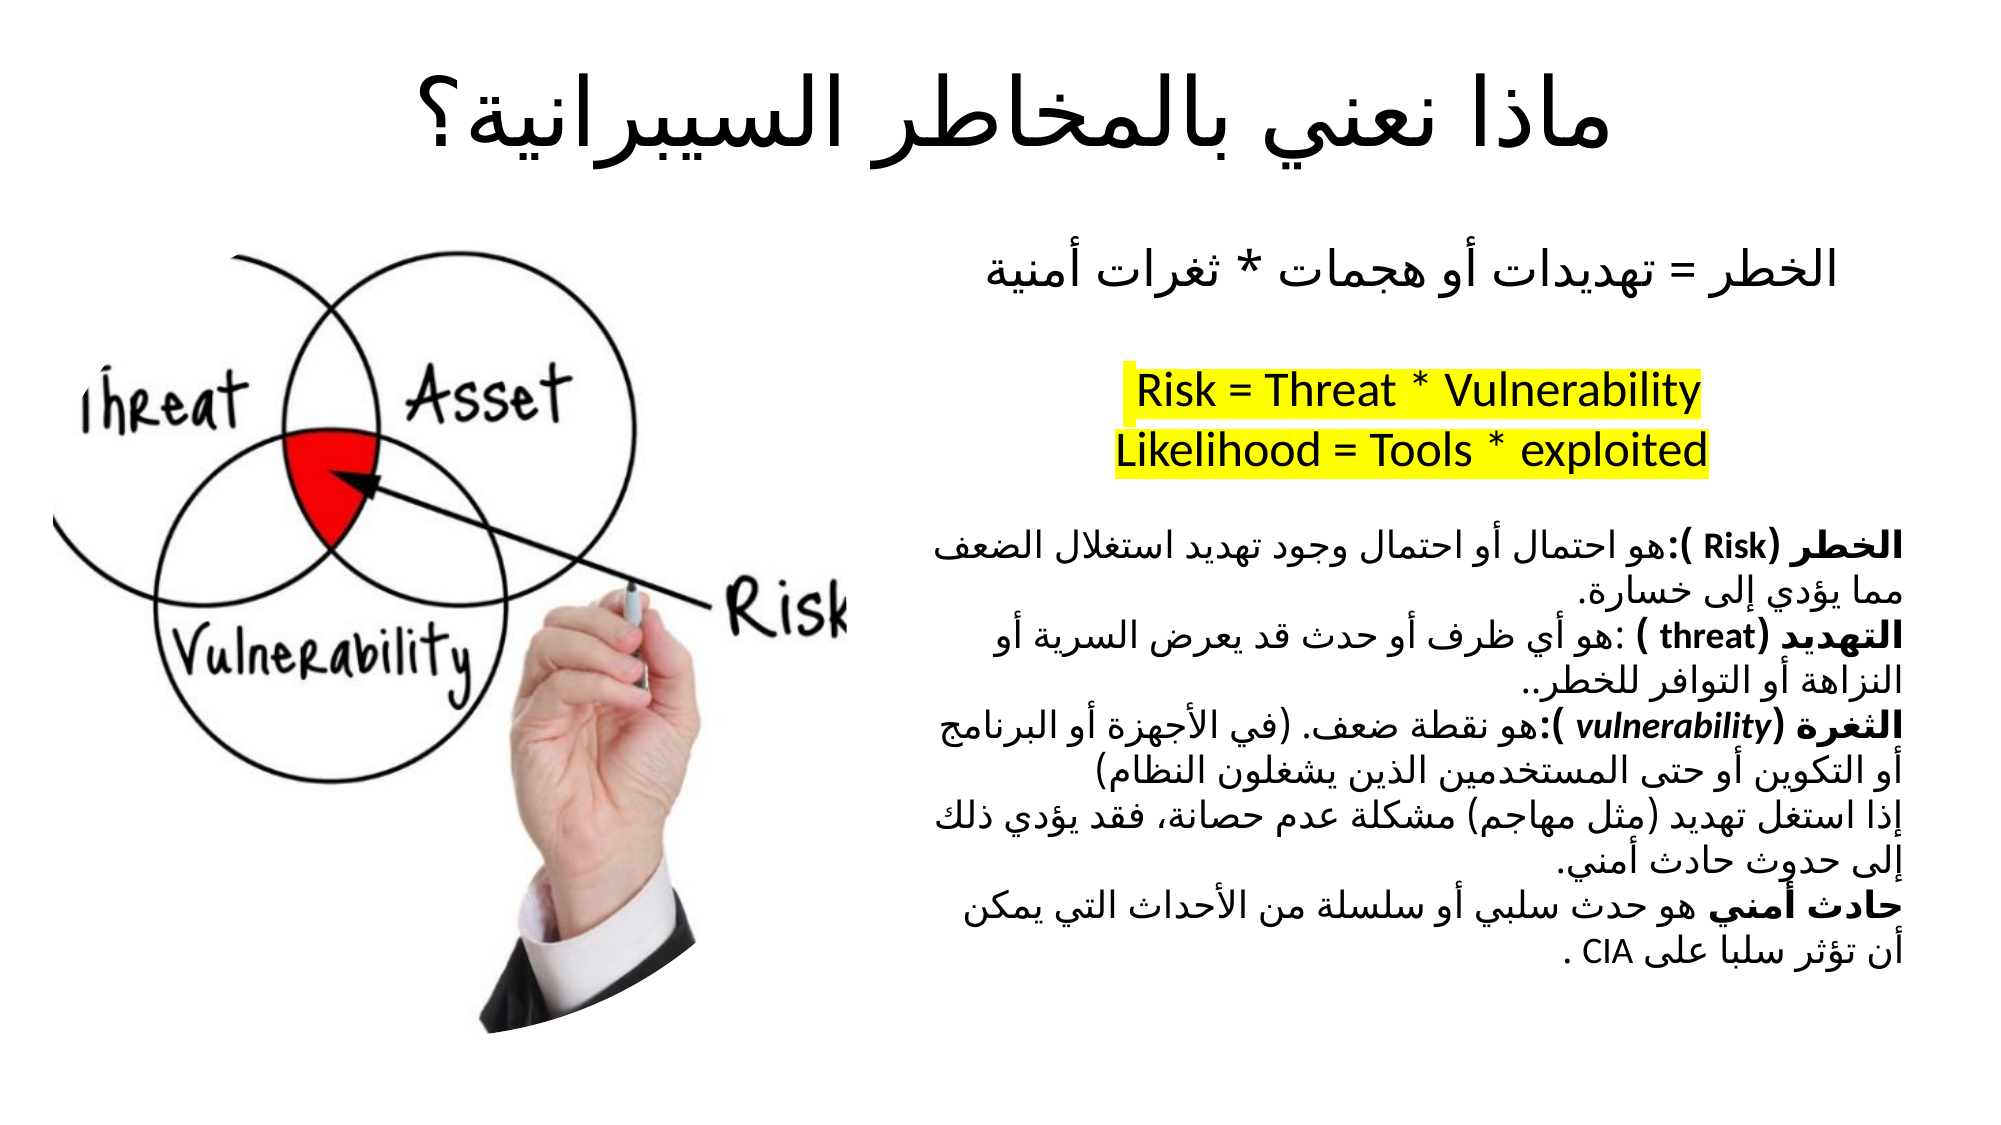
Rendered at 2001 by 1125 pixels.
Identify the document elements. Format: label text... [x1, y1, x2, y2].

text_box الخطر = تهديدات أو هجمات * ثغرات أمنية Risk = Threat * Vulnerability Likelihood = Tools * exploited الخطر (Risk ):هو احتمال أو احتمال وجود تهديد استغلال الضعف مما يؤدي إلى خسارة. التهديد (threat ) :هو أي ظرف أو حدث قد يعرض السرية أو النزاهة أو التوافر للخطر.. الثغرة (vulnerability ):هو نقطة ضعف. (في الأجهزة أو البرنامج أو التكوين أو حتى المستخدمين الذين يشغلون النظام) إذا استغل تهديد (مثل مهاجم) مشكلة عدم حصانة، فقد يؤدي ذلك إلى حدوث حادث أمني. حادث أمني هو حدث سلبي أو سلسلة من الأحداث التي يمكن أن تؤثر سلبا على CIA . [905, 228, 1920, 979]
list ماذا نعني بالمخاطر السيبرانية؟ [53, 55, 1952, 175]
picture [53, 206, 847, 1038]
